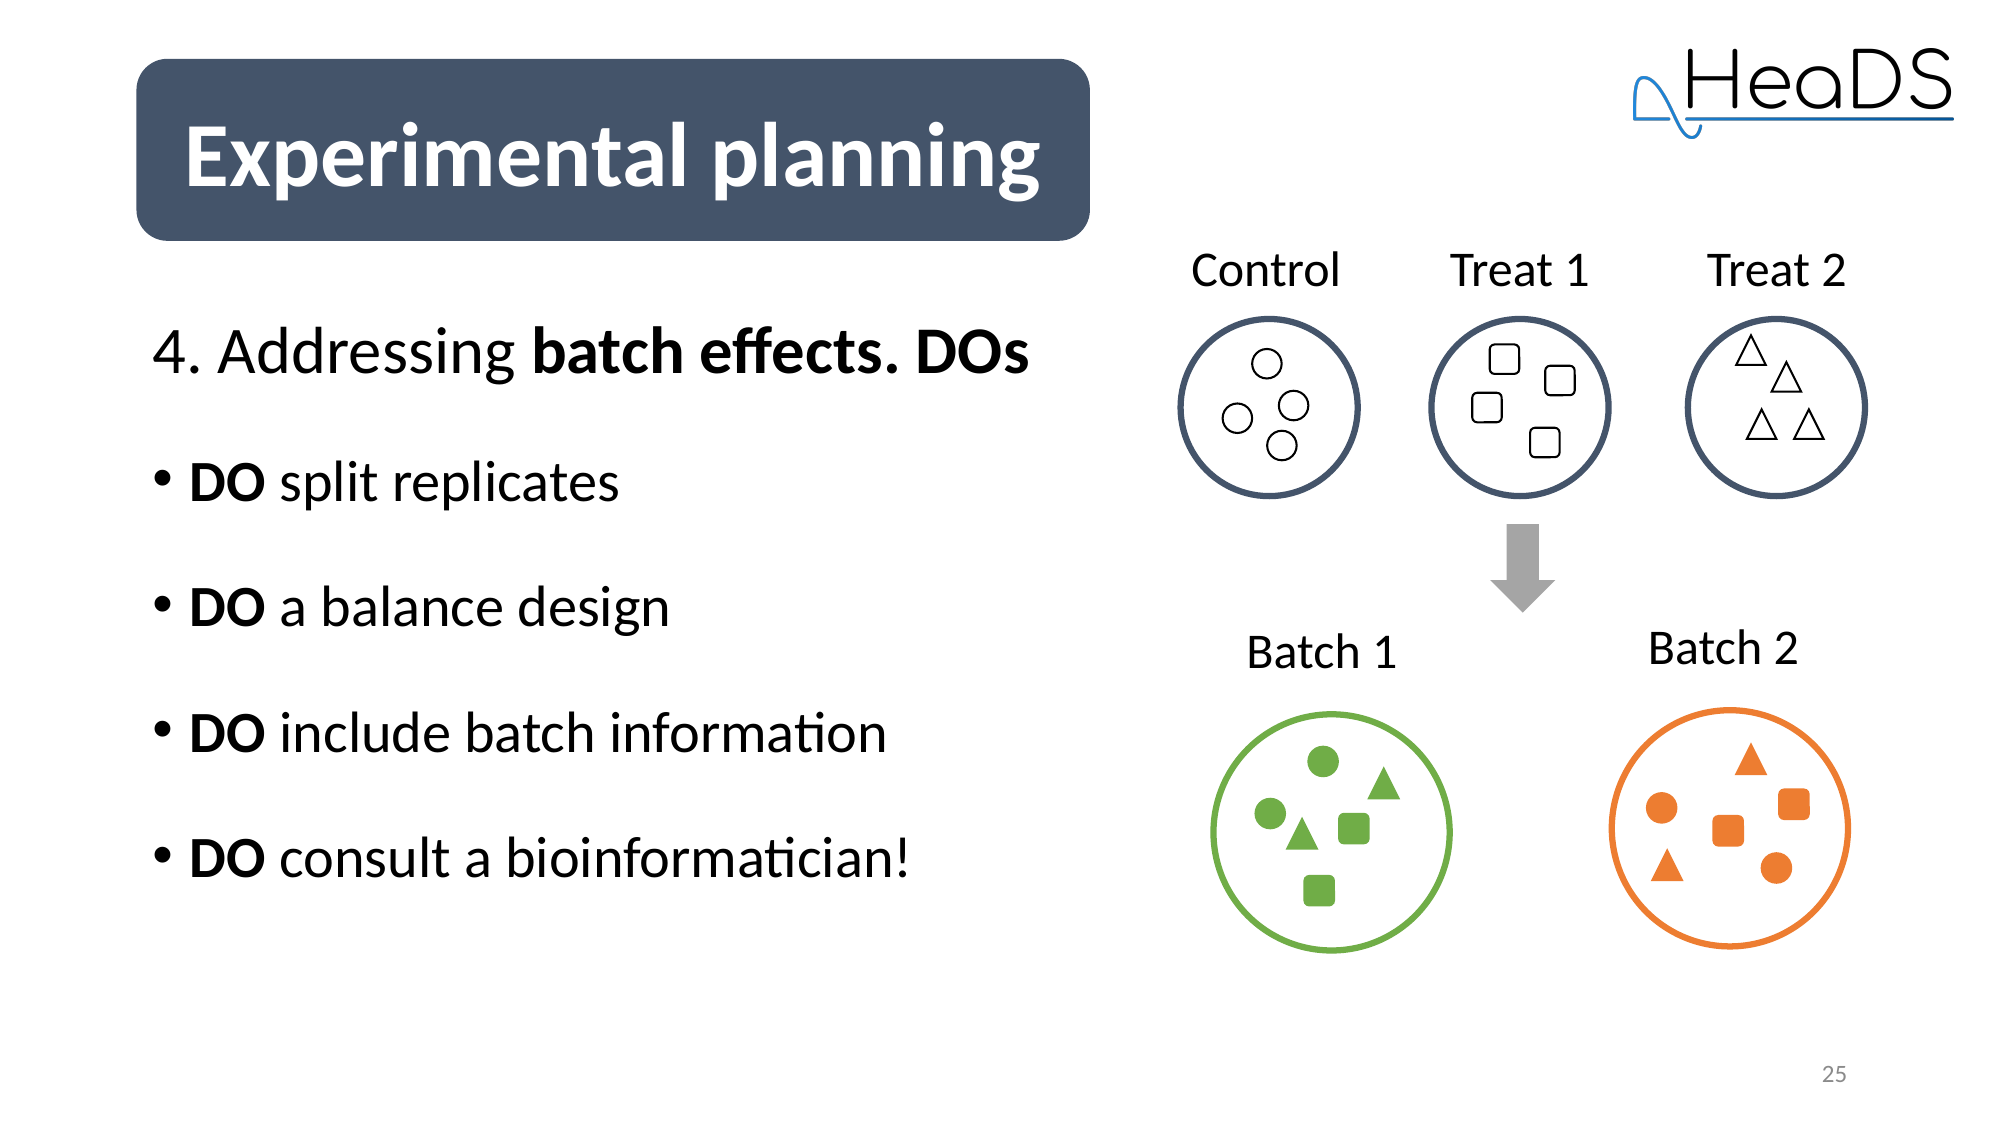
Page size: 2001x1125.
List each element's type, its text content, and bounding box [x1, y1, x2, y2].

text_box Control [1176, 229, 1357, 304]
text_box [1490, 524, 1556, 613]
slide_number 25 [1412, 1042, 1863, 1103]
text_box Treat 2 [1692, 229, 1862, 304]
text_box Experimental planning [136, 58, 1090, 241]
text_box Batch 2 [1633, 606, 1814, 682]
list 4. Addressing batch effects. DOs DO split replicates DO a balance design DO include batch information DO consult a bioinformatician! [137, 299, 1049, 1043]
text_box [1179, 317, 1359, 498]
text_box [1303, 874, 1336, 907]
text_box [1734, 742, 1768, 776]
text_box Treat 1 [1435, 229, 1605, 304]
text_box [1430, 317, 1610, 498]
text_box Batch 1 [1231, 611, 1413, 686]
text_box [1610, 709, 1850, 948]
text_box [1285, 816, 1319, 850]
text_box [1212, 713, 1451, 952]
text_box [1686, 317, 1867, 498]
text_box [1650, 848, 1684, 882]
picture [1633, 48, 1954, 139]
text_box [1338, 812, 1370, 845]
text_box [1367, 766, 1401, 800]
